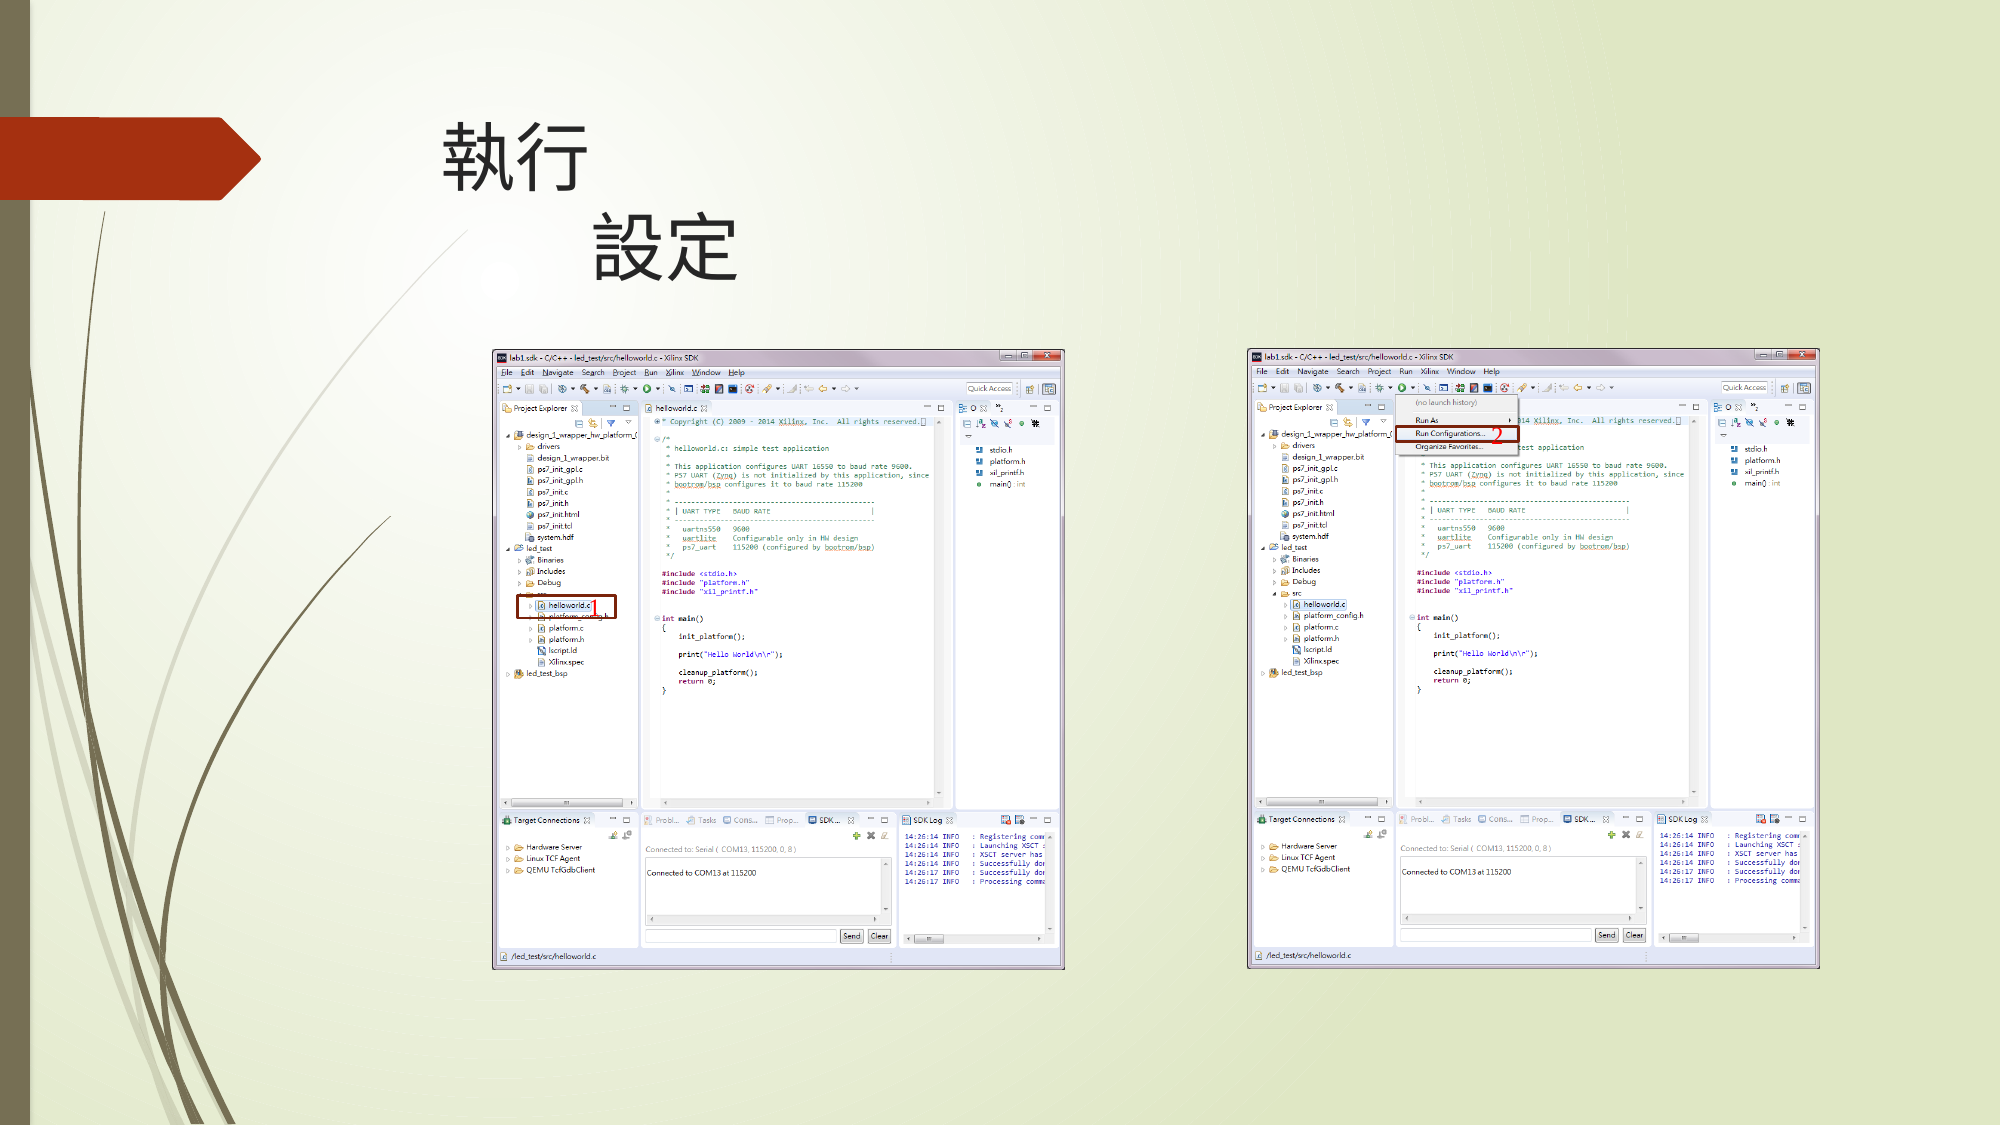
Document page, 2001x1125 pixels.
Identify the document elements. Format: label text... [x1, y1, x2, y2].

title 執行 設定 [425, 102, 1888, 313]
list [492, 349, 1065, 971]
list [1247, 348, 1820, 969]
